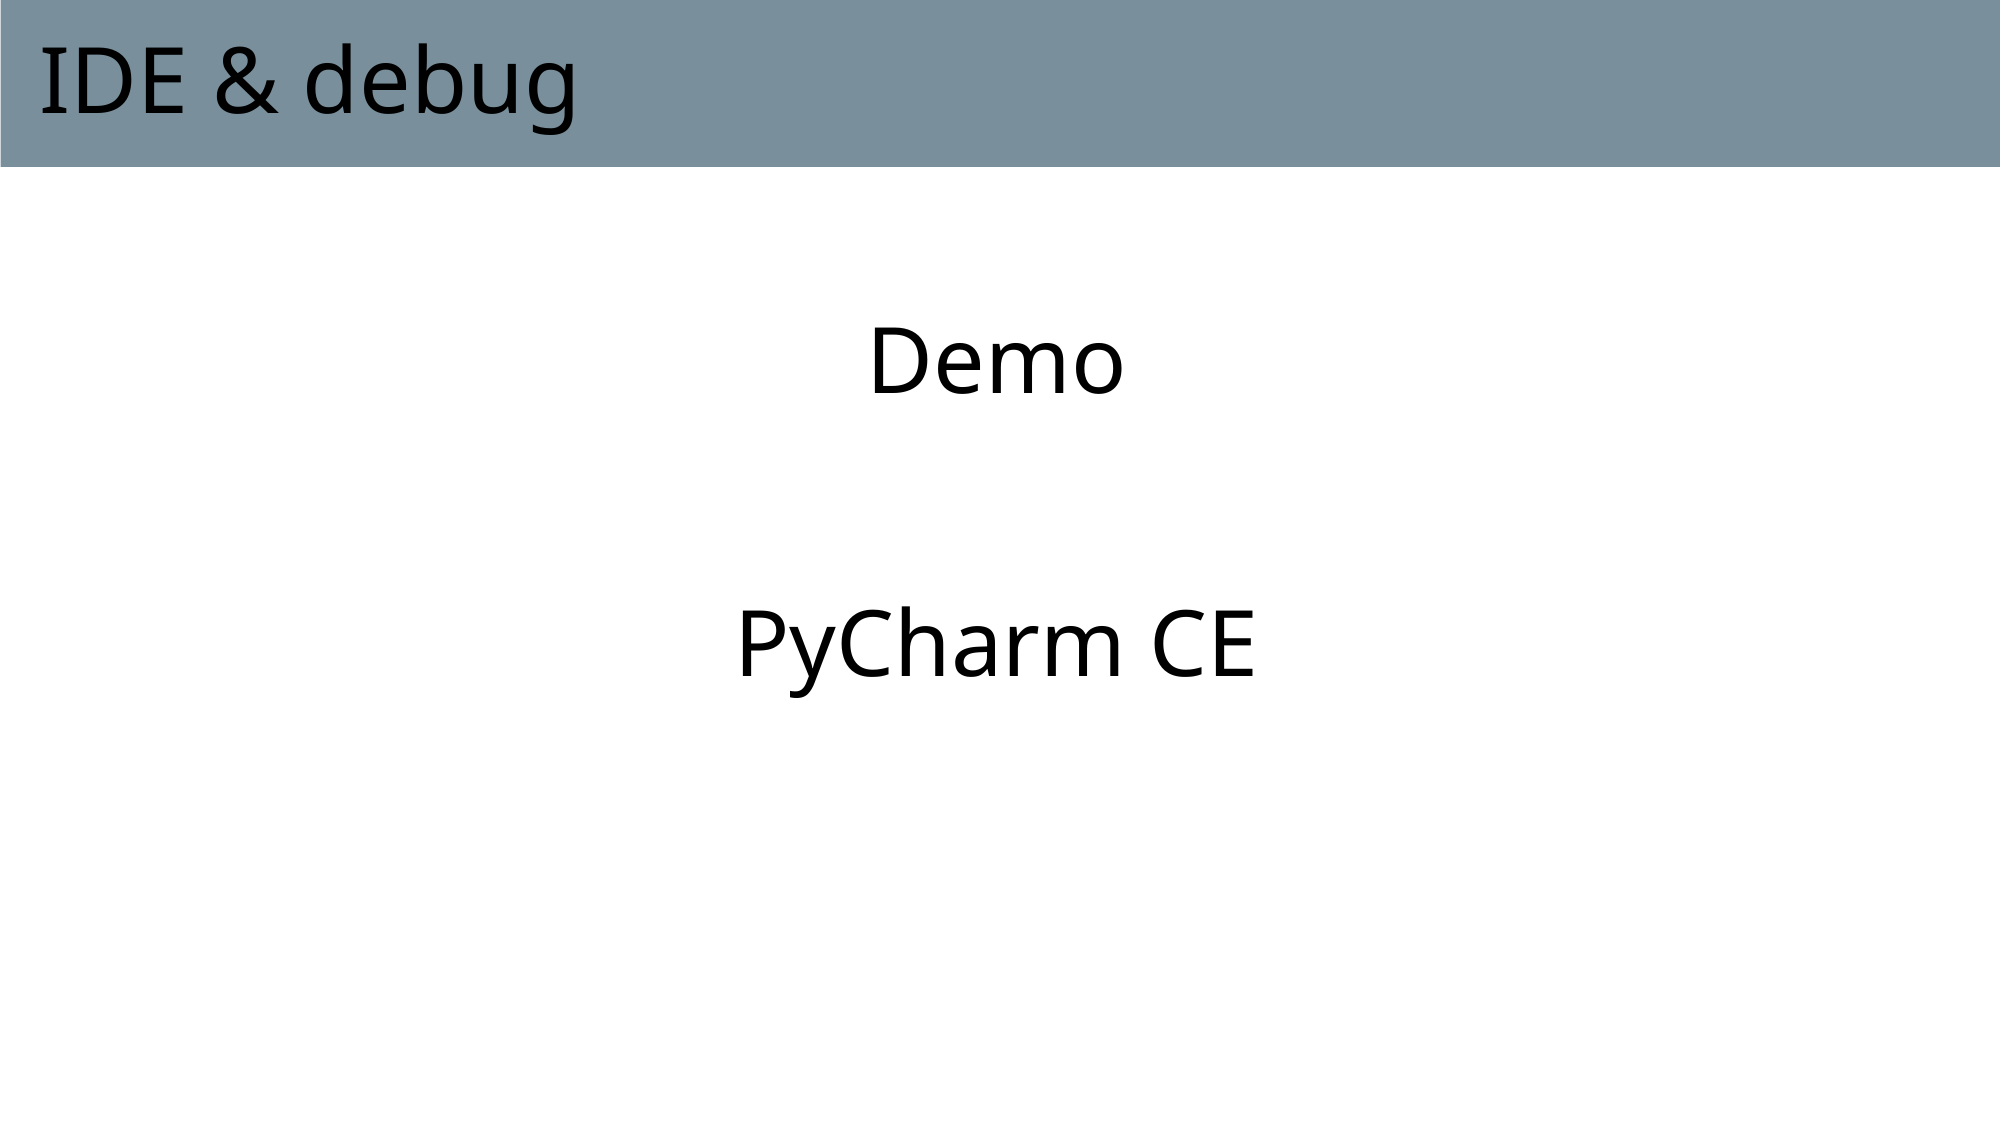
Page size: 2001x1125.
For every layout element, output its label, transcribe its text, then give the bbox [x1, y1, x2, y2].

title IDE & debug [0, 0, 2000, 167]
list Demo PyCharm CE [85, 283, 1909, 1026]
